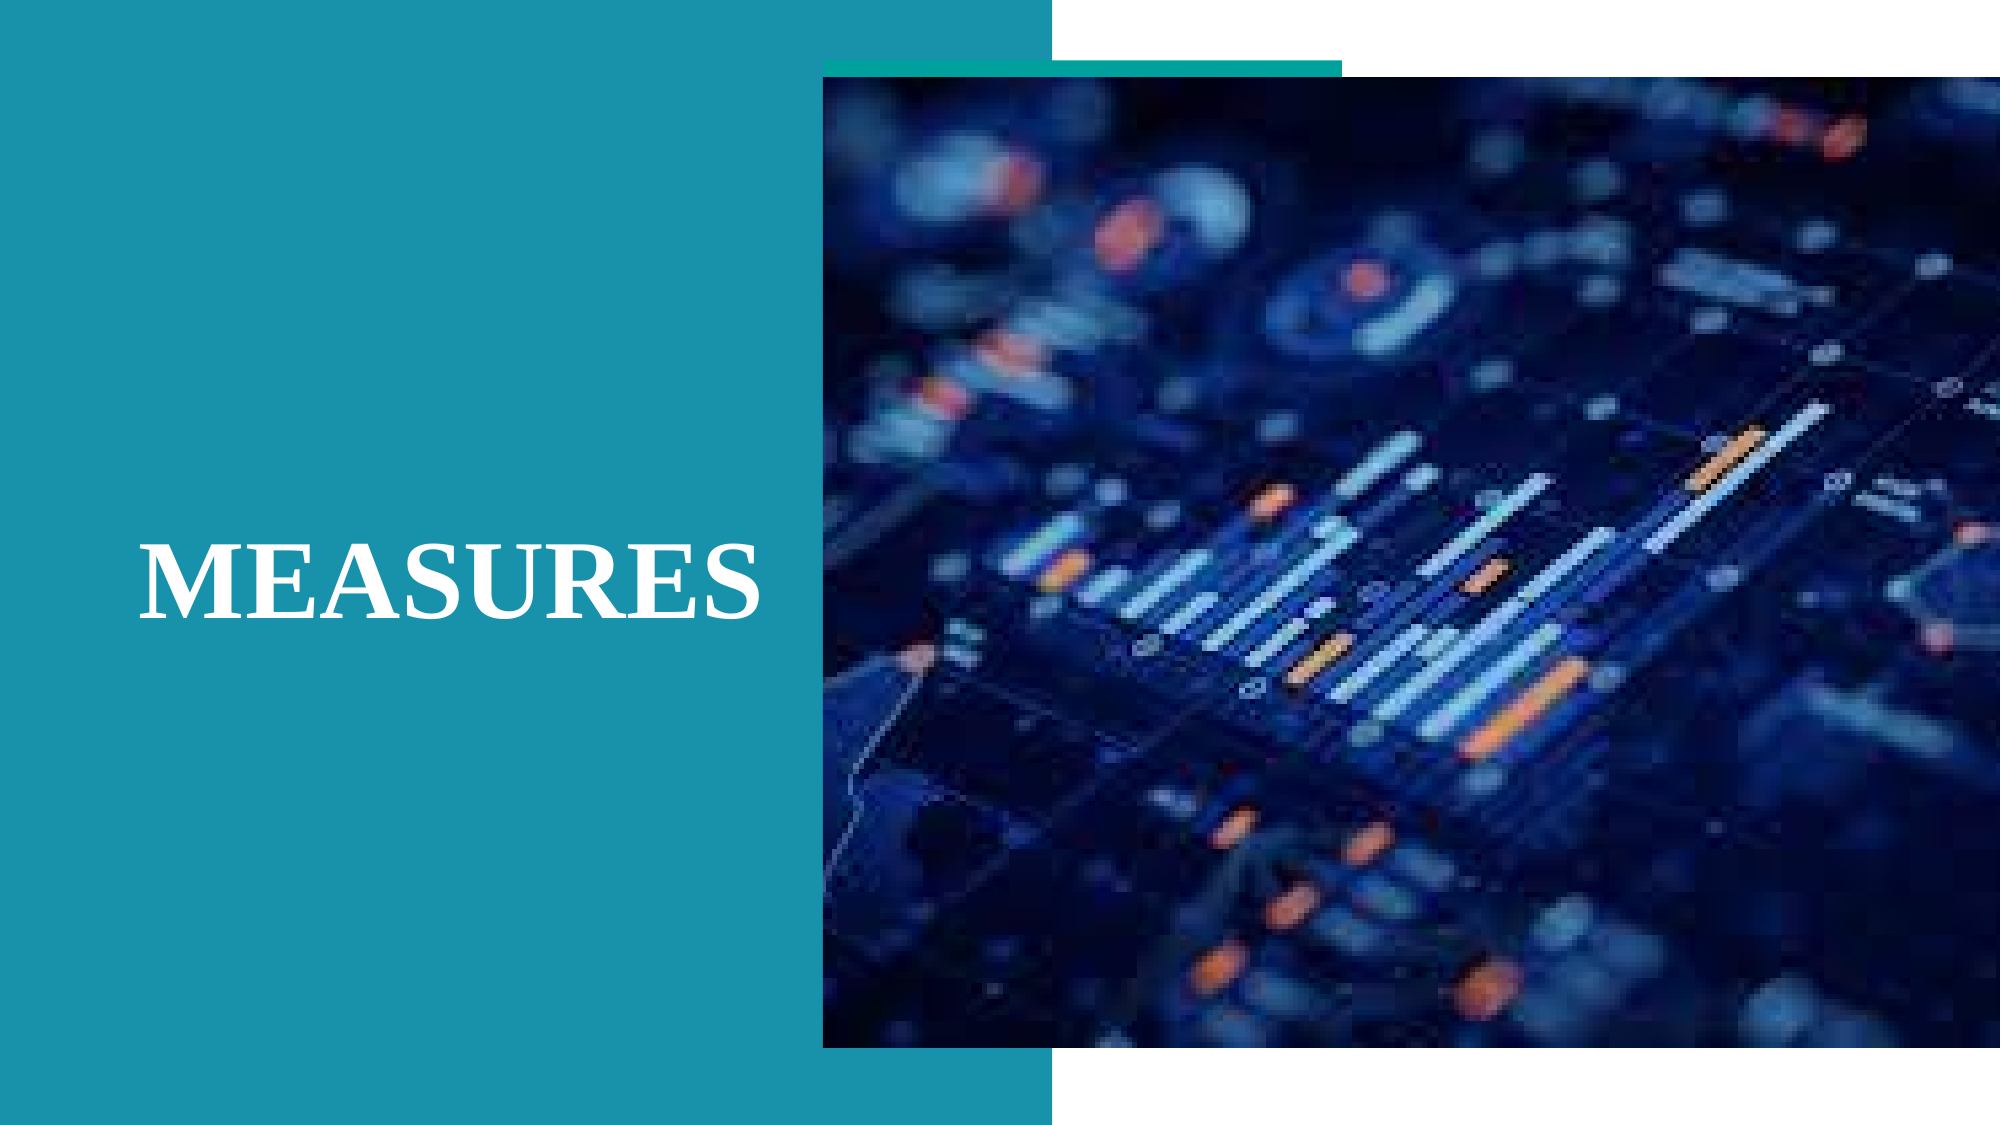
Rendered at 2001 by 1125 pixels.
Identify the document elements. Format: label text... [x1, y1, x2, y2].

picture [822, 77, 2000, 1048]
title MEASURES [60, 291, 786, 650]
